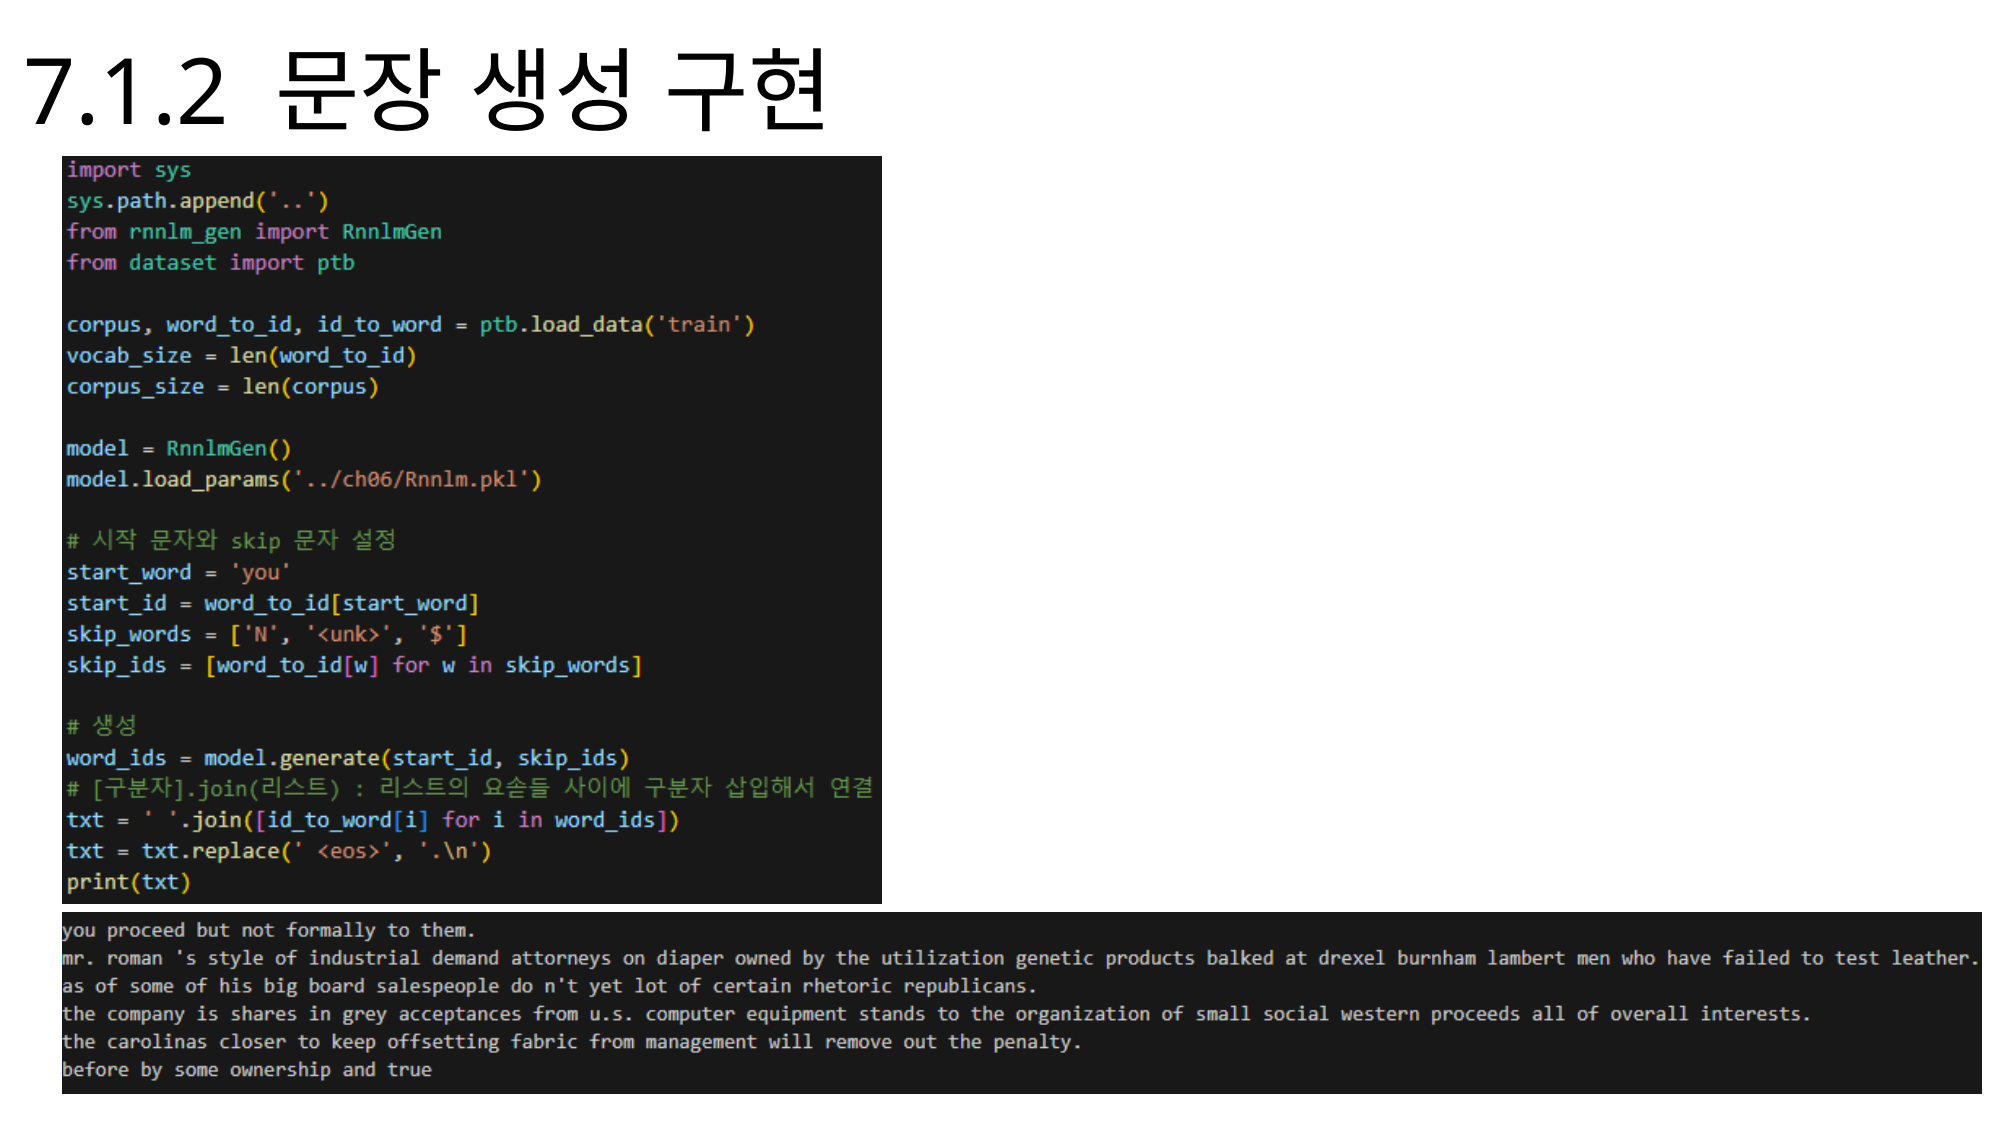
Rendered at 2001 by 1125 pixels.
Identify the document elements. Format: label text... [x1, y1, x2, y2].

title 7.1.2 문장 생성 구현 [8, 0, 1733, 204]
picture [62, 156, 882, 904]
picture [62, 912, 1982, 1094]
